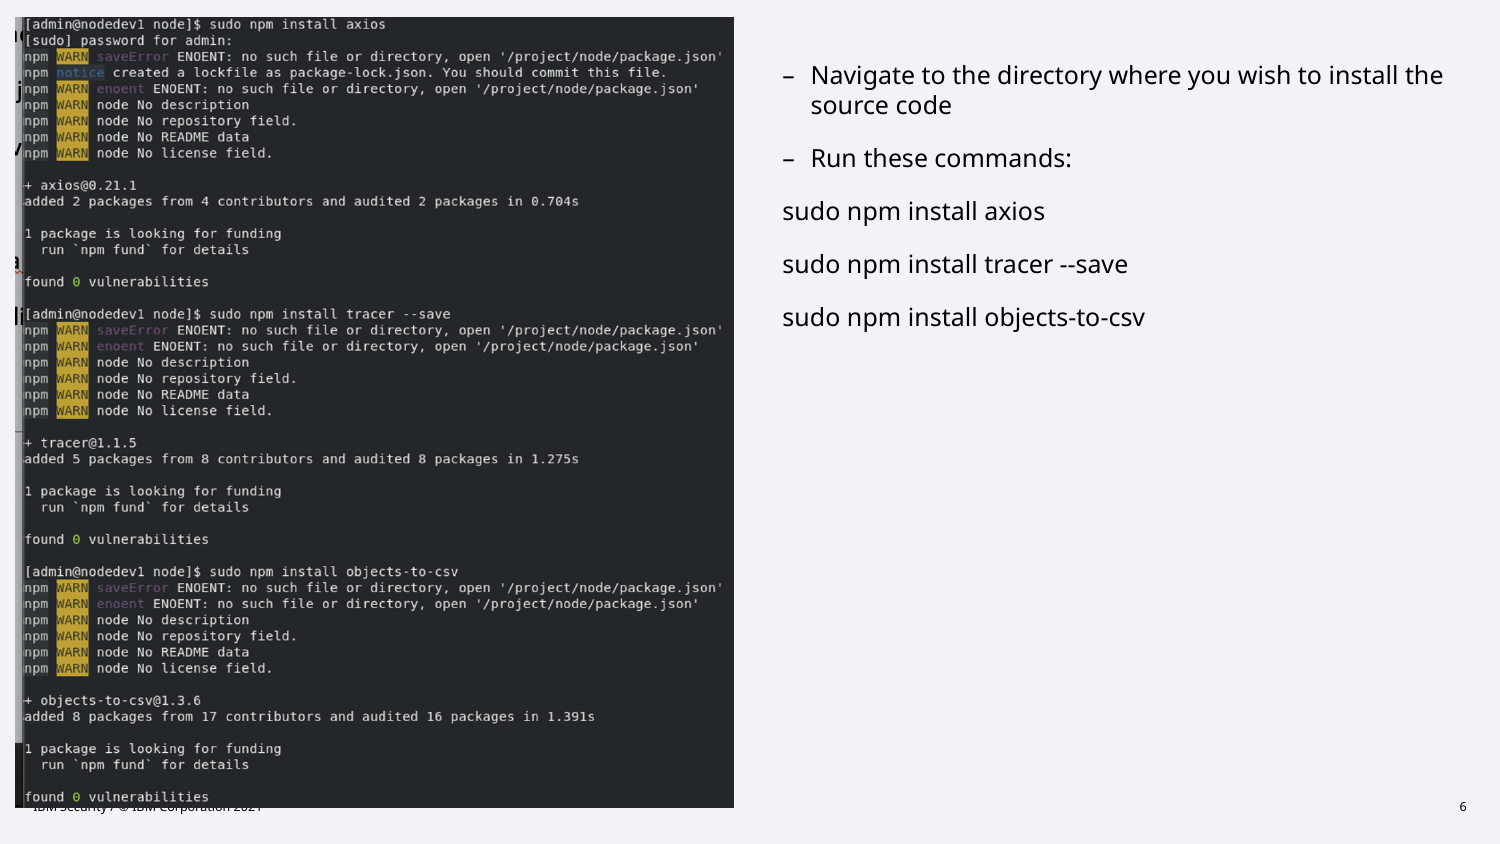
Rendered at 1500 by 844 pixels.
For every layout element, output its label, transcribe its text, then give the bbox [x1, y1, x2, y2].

slide_number 6 [1369, 793, 1467, 821]
picture [14, 17, 734, 808]
footer IBM Security / © IBM Corporation 2021 [33, 816, 716, 821]
list Navigate to the directory where you wish to install the source code Run these commands: sudo npm install axios sudo npm install tracer --save sudo npm install objects-to-csv [782, 59, 1468, 554]
